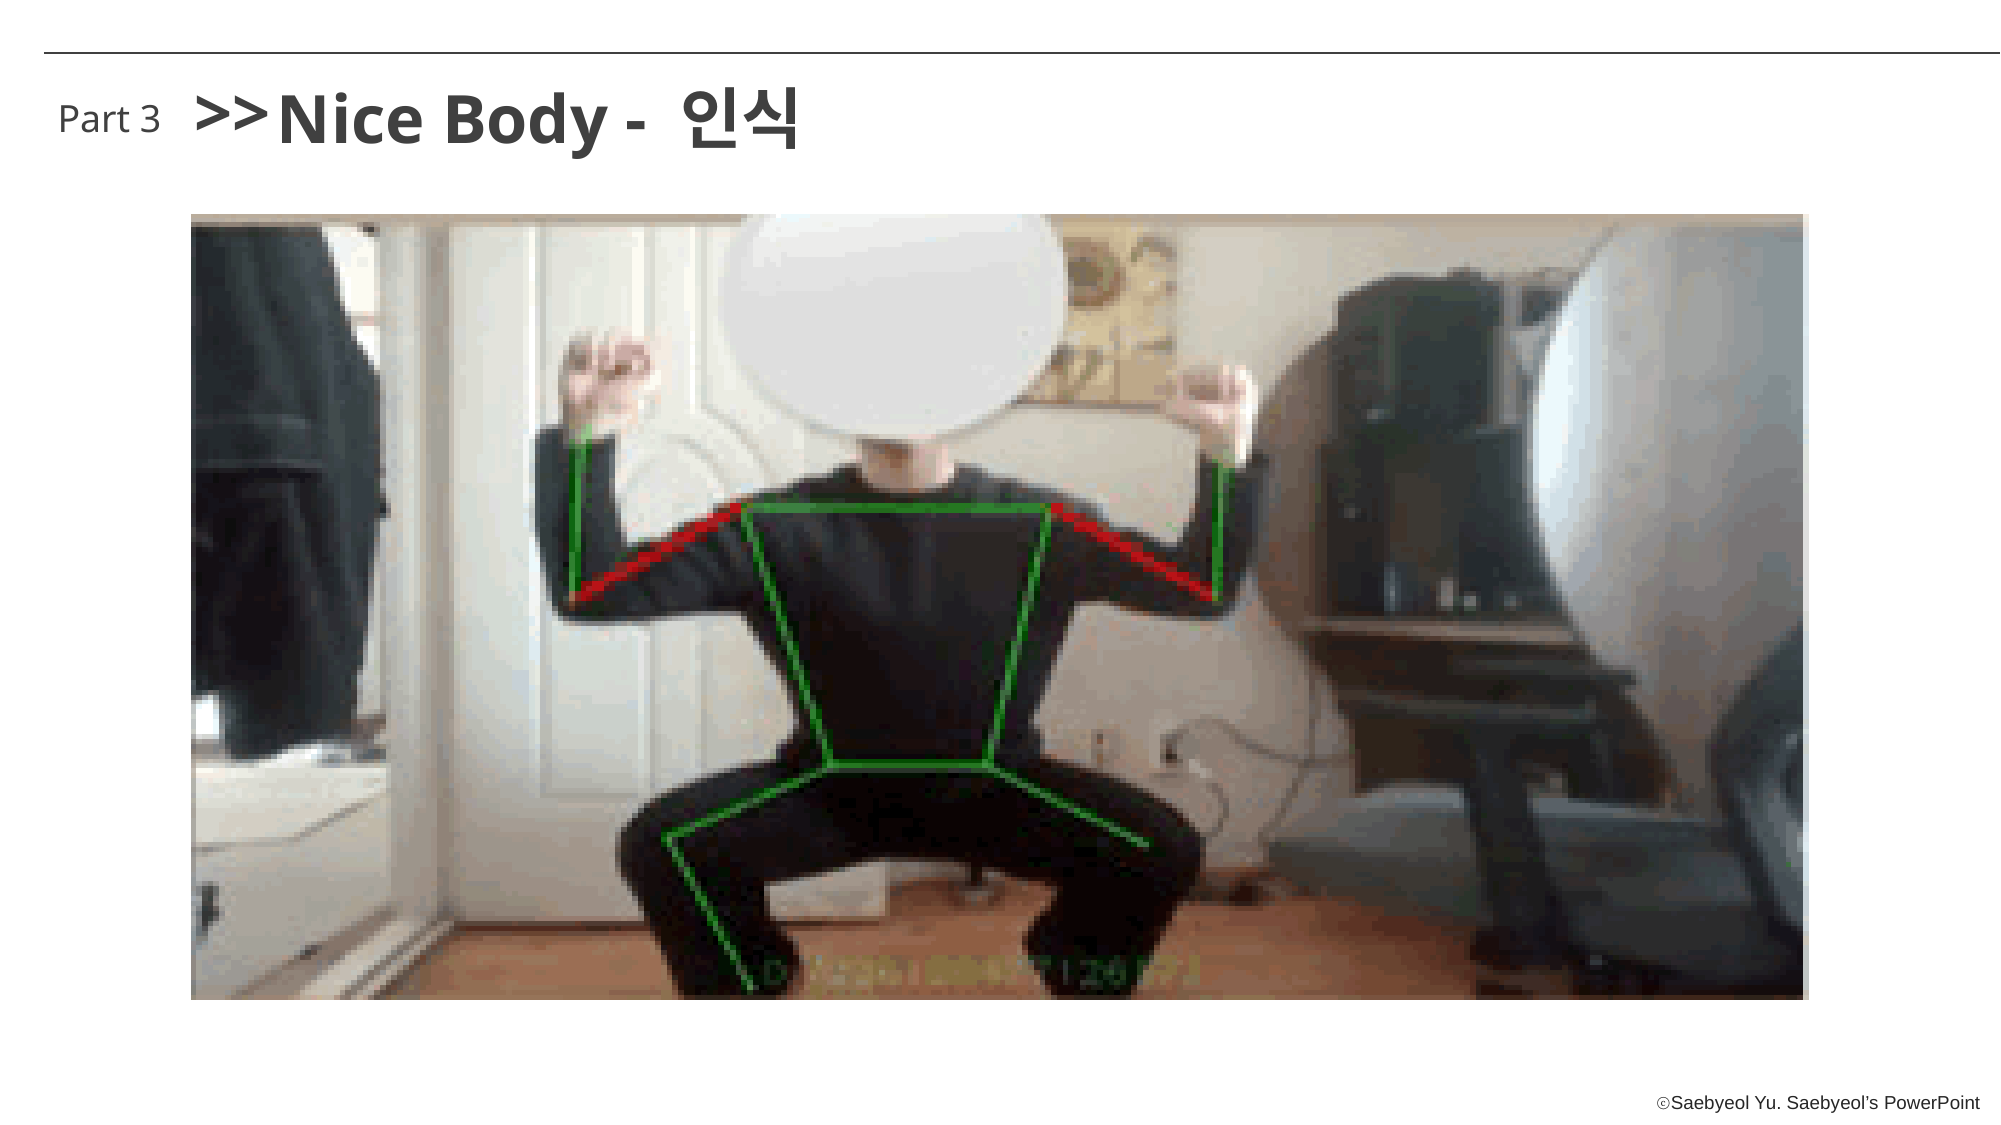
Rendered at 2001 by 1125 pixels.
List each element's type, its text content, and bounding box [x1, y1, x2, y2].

text_box Part 3 [42, 87, 177, 147]
text_box >> [179, 63, 286, 159]
picture [190, 214, 1809, 1000]
text_box Nice Body - 인식 [261, 69, 819, 165]
